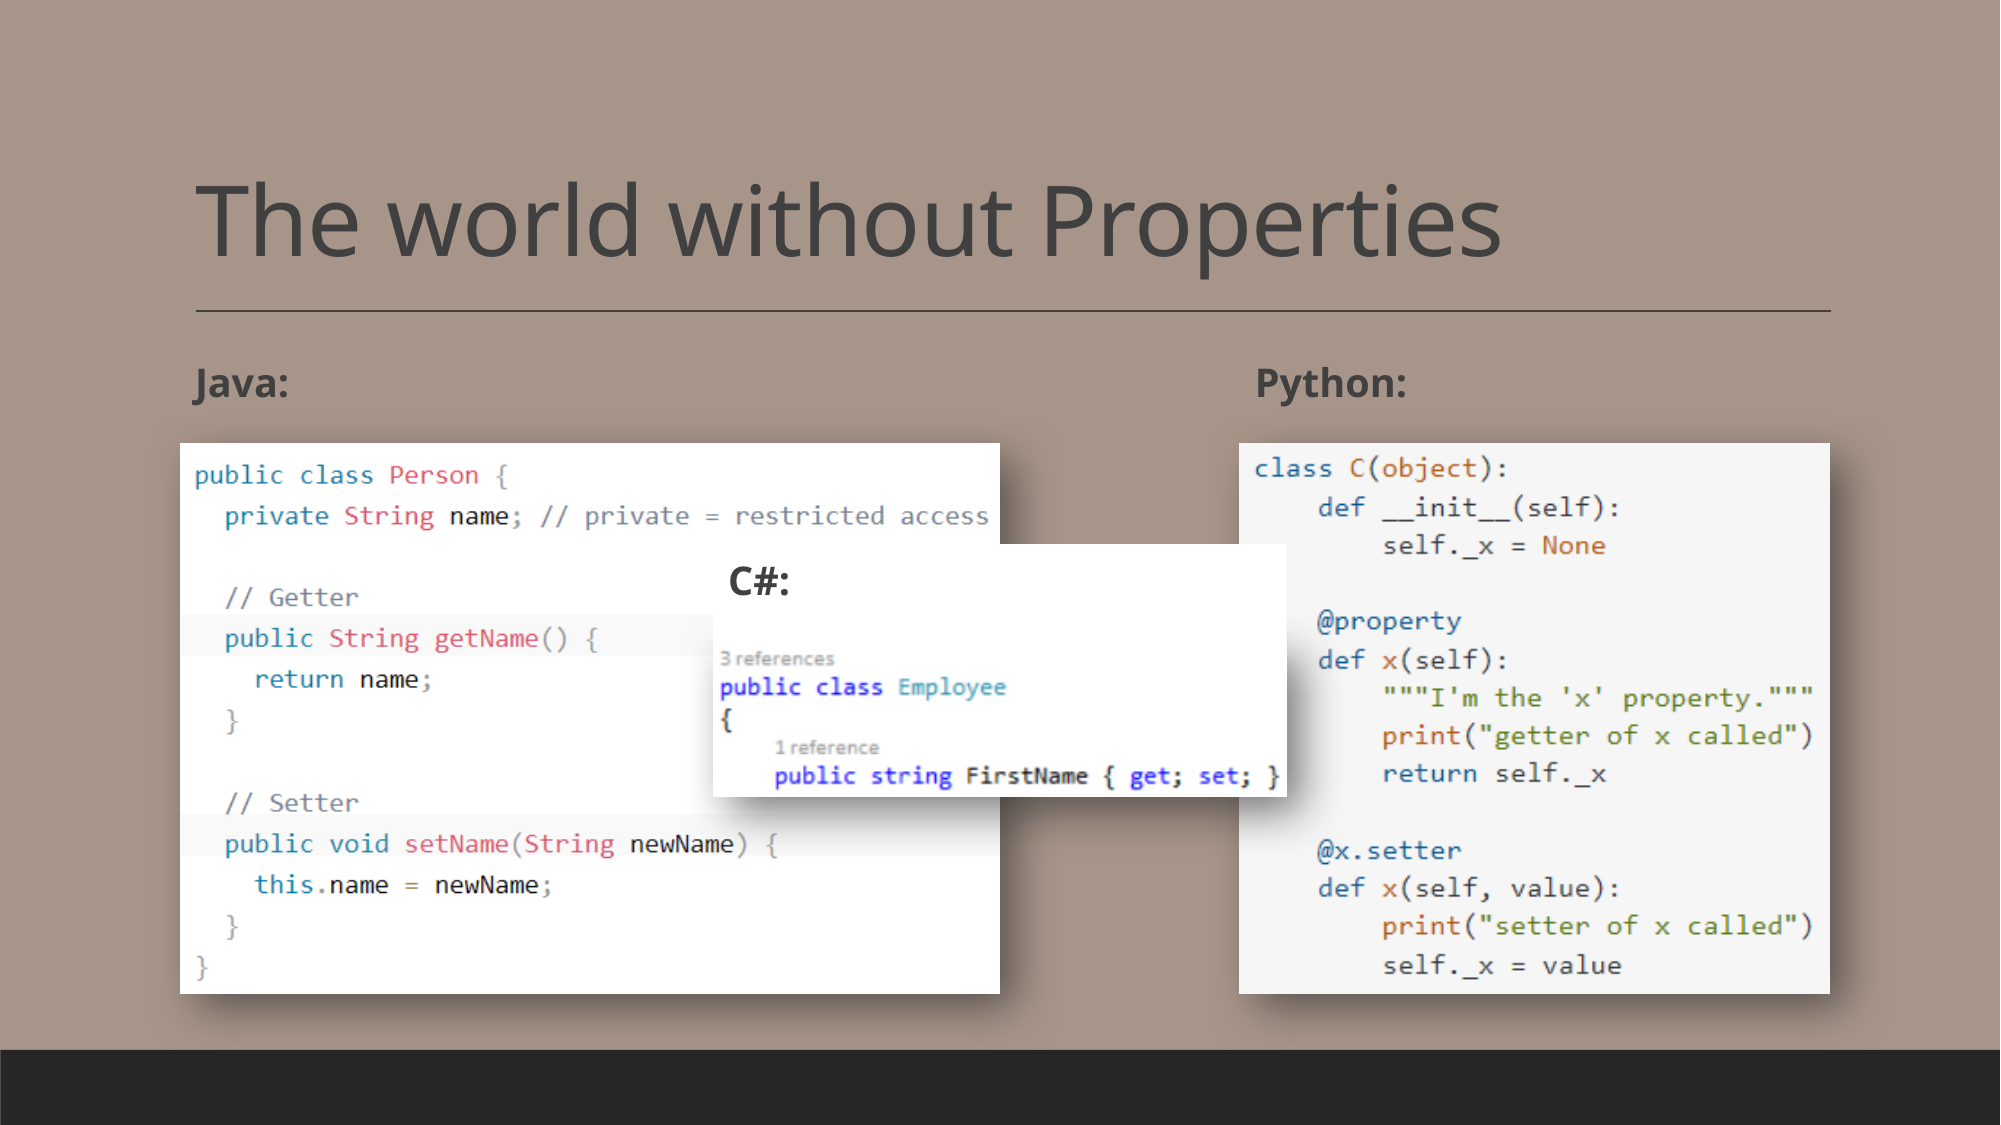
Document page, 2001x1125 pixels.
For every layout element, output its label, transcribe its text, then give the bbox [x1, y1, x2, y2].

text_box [1239, 345, 1831, 995]
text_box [712, 543, 1288, 797]
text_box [179, 345, 1001, 995]
title The world without Properties [180, 47, 1830, 285]
